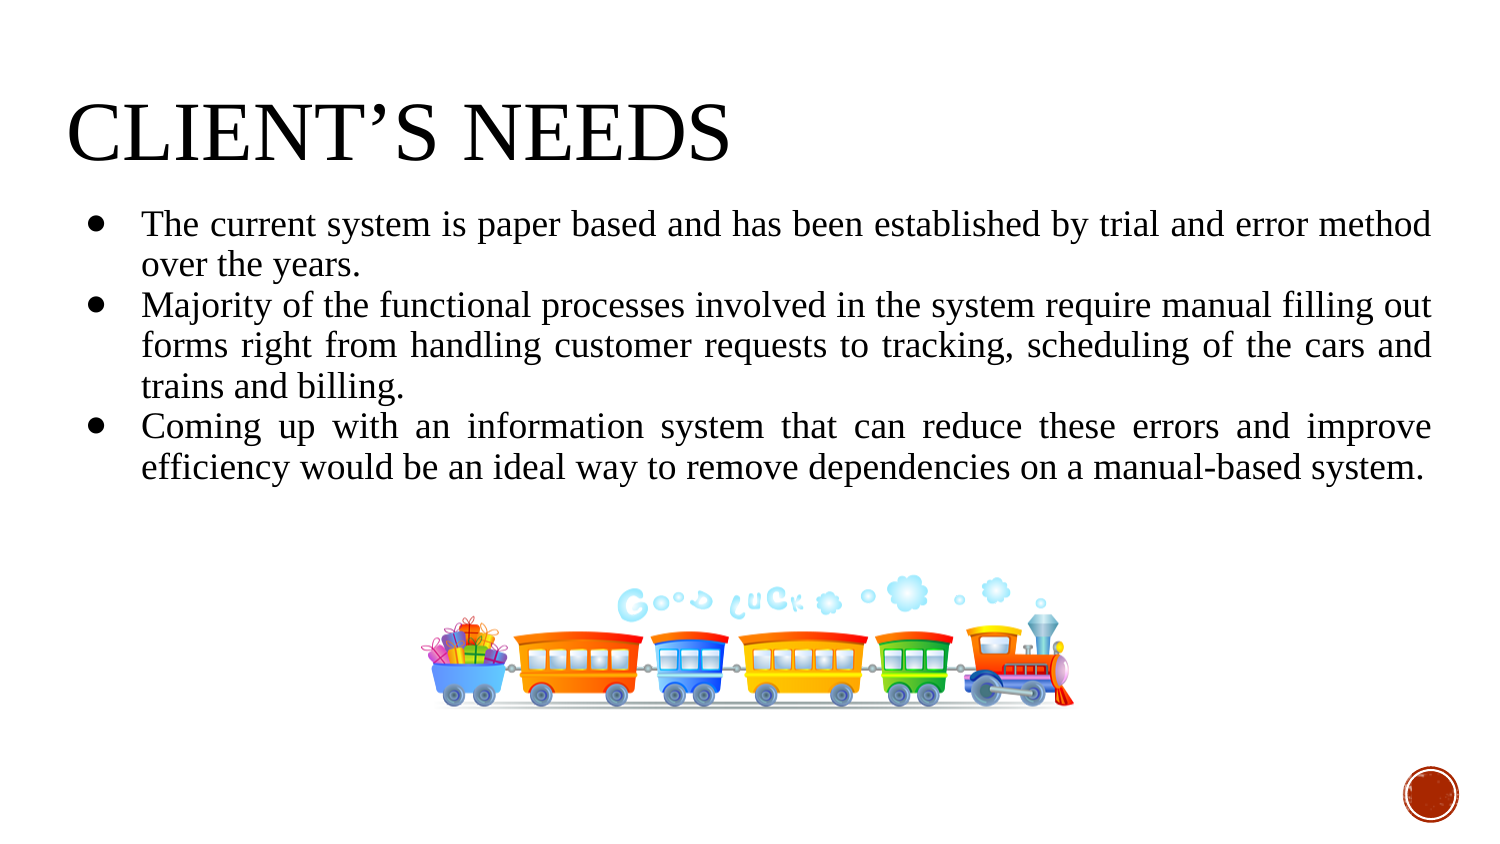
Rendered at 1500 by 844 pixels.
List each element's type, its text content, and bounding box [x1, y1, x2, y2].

picture [1402, 766, 1460, 823]
title CLIENT’S NEEDS [51, 72, 1449, 167]
list The current system is paper based and has been established by trial and error method over the years. Majority of the functional processes involved in the system require manual filling out forms right from handling customer requests to tracking, scheduling of the cars and trains and billing. Coming up with an information system that can reduce these errors and improve efficiency would be an ideal way to remove dependencies on a manual-based system. [51, 189, 1449, 536]
picture [420, 454, 1080, 829]
